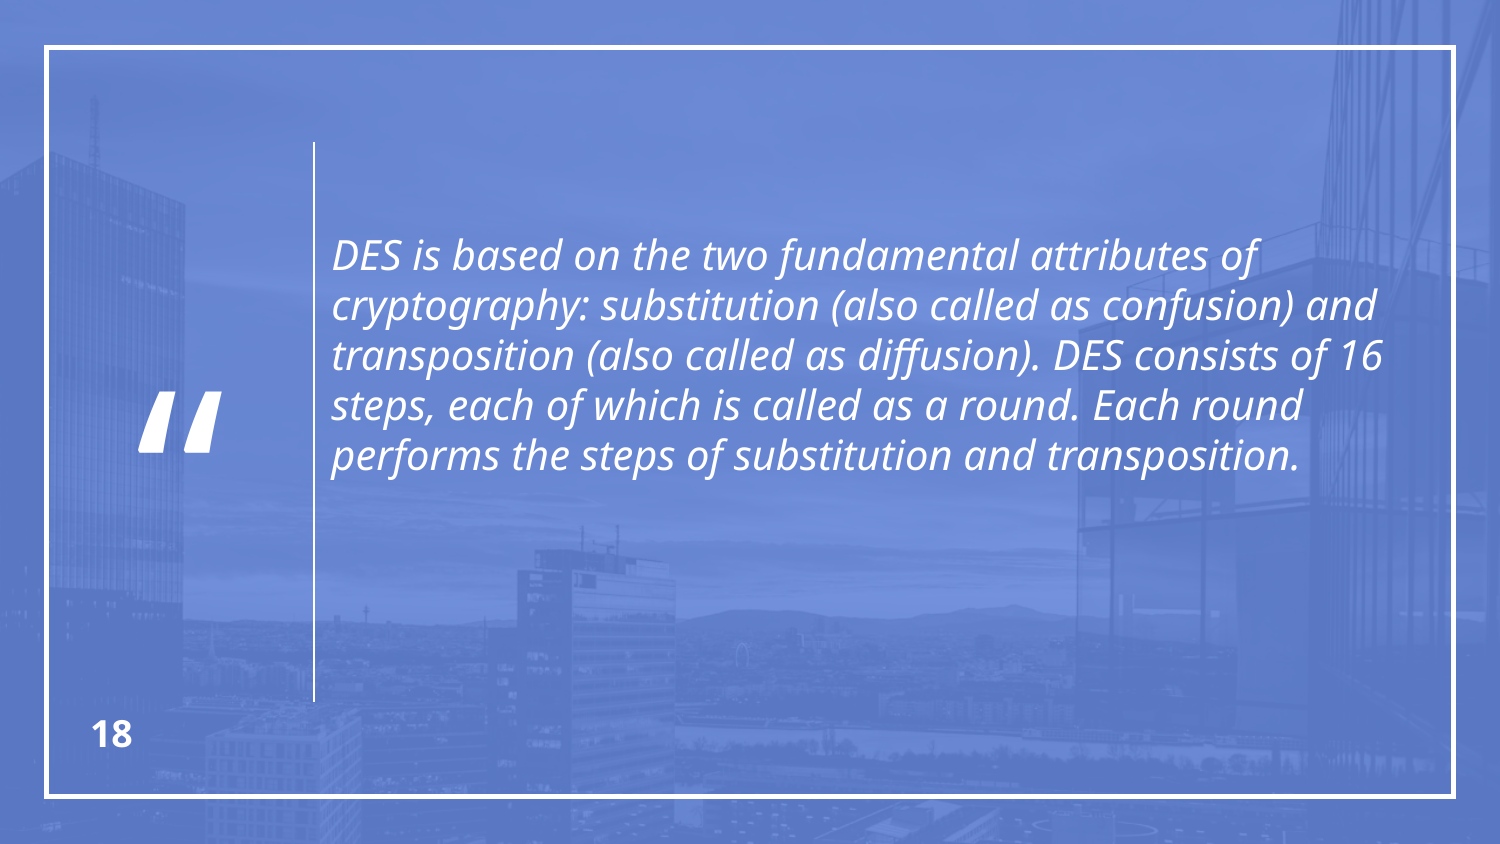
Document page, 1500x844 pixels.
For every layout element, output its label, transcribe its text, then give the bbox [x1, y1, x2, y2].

slide_number ‹#› [75, 687, 165, 777]
list DES is based on the two fundamental attributes of cryptography: substitution (also called as confusion) and transposition (also called as diffusion). DES consists of 16 steps, each of which is called as a round. Each round performs the steps of substitution and transposition. [316, 81, 1447, 627]
